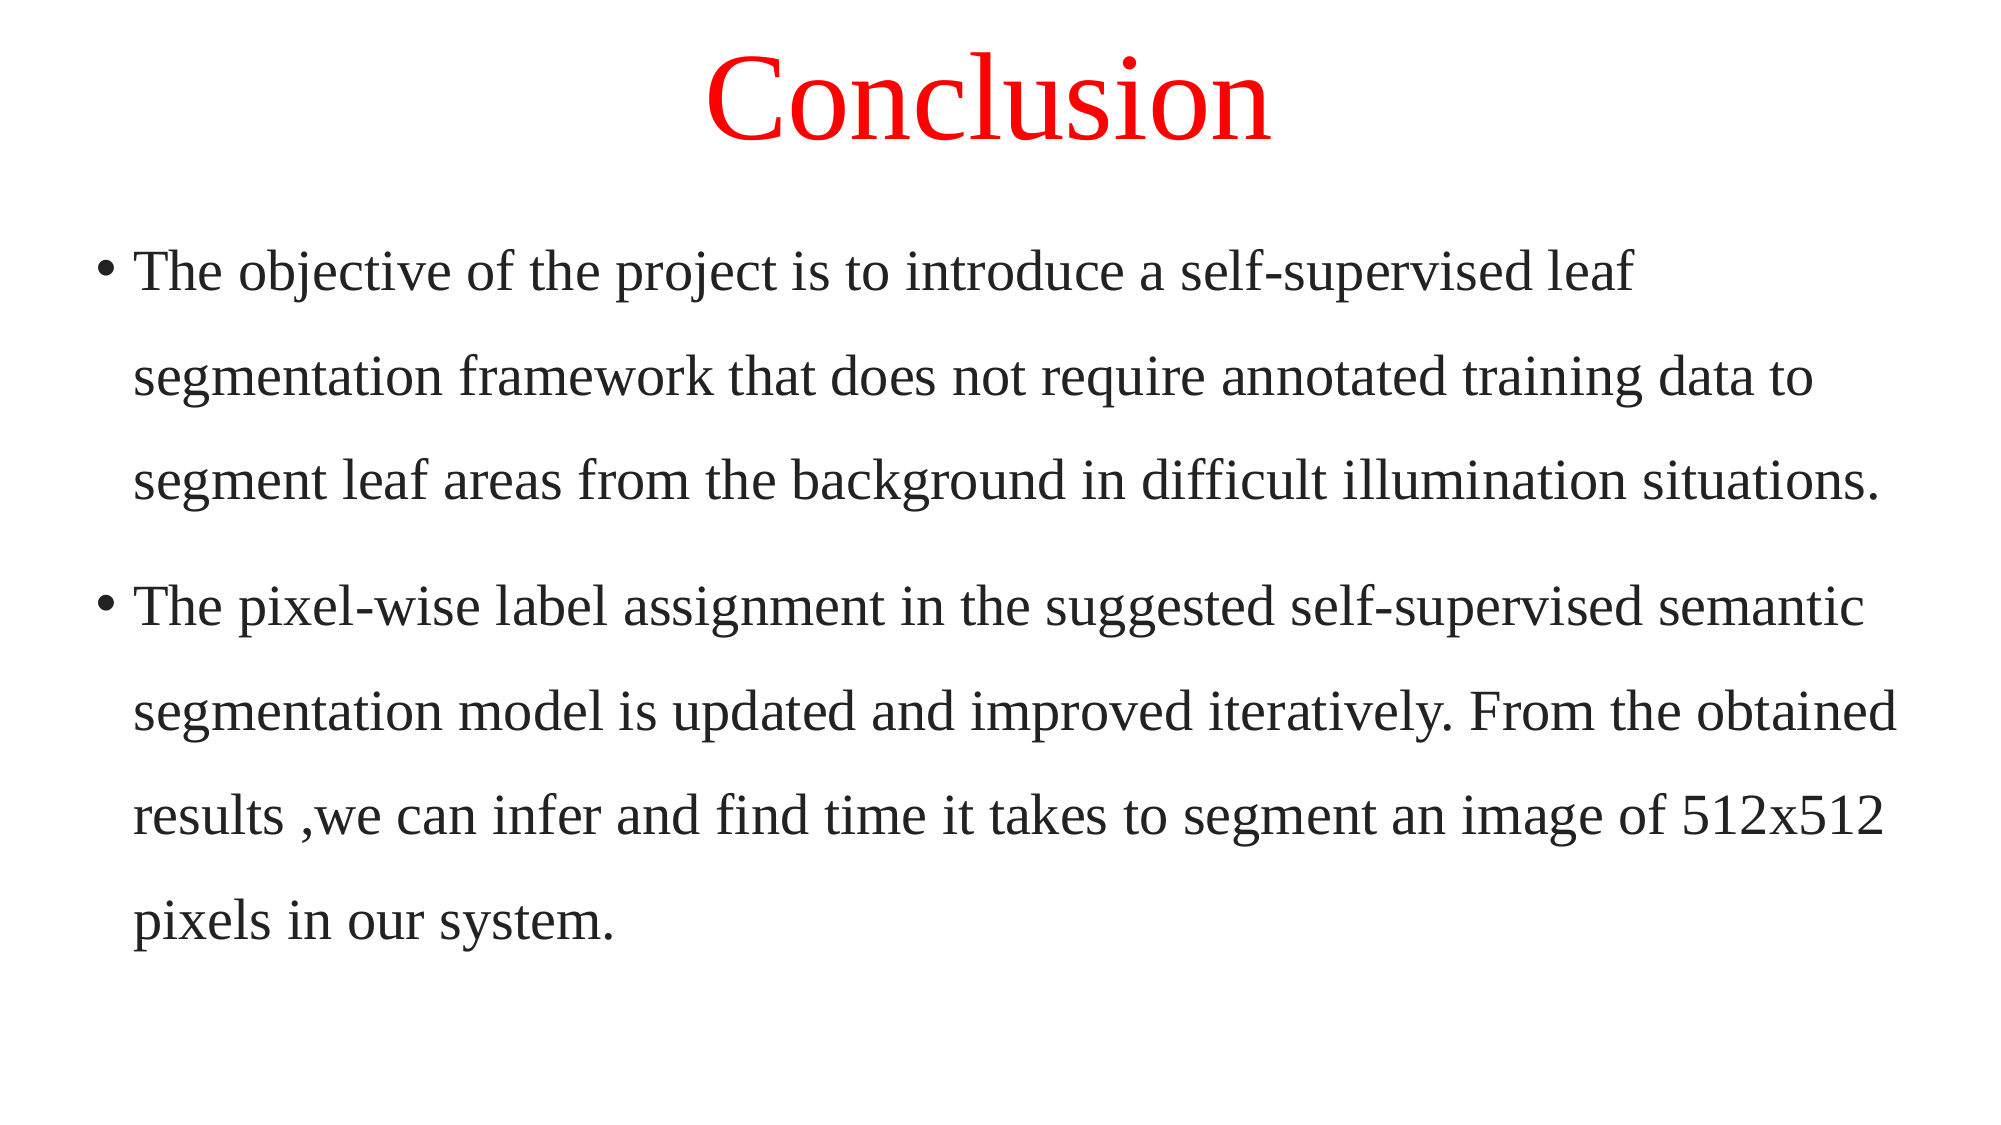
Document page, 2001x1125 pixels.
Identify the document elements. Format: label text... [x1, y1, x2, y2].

title Conclusion [95, 17, 1810, 180]
list The objective of the project is to introduce a self-supervised leaf segmentation framework that does not require annotated training data to segment leaf areas from the background in difficult illumination situations. The pixel-wise label assignment in the suggested self-supervised semantic segmentation model is updated and improved iteratively. From the obtained results ,we can infer and find time it takes to segment an image of 512x512 pixels in our system. [80, 189, 1933, 1086]
